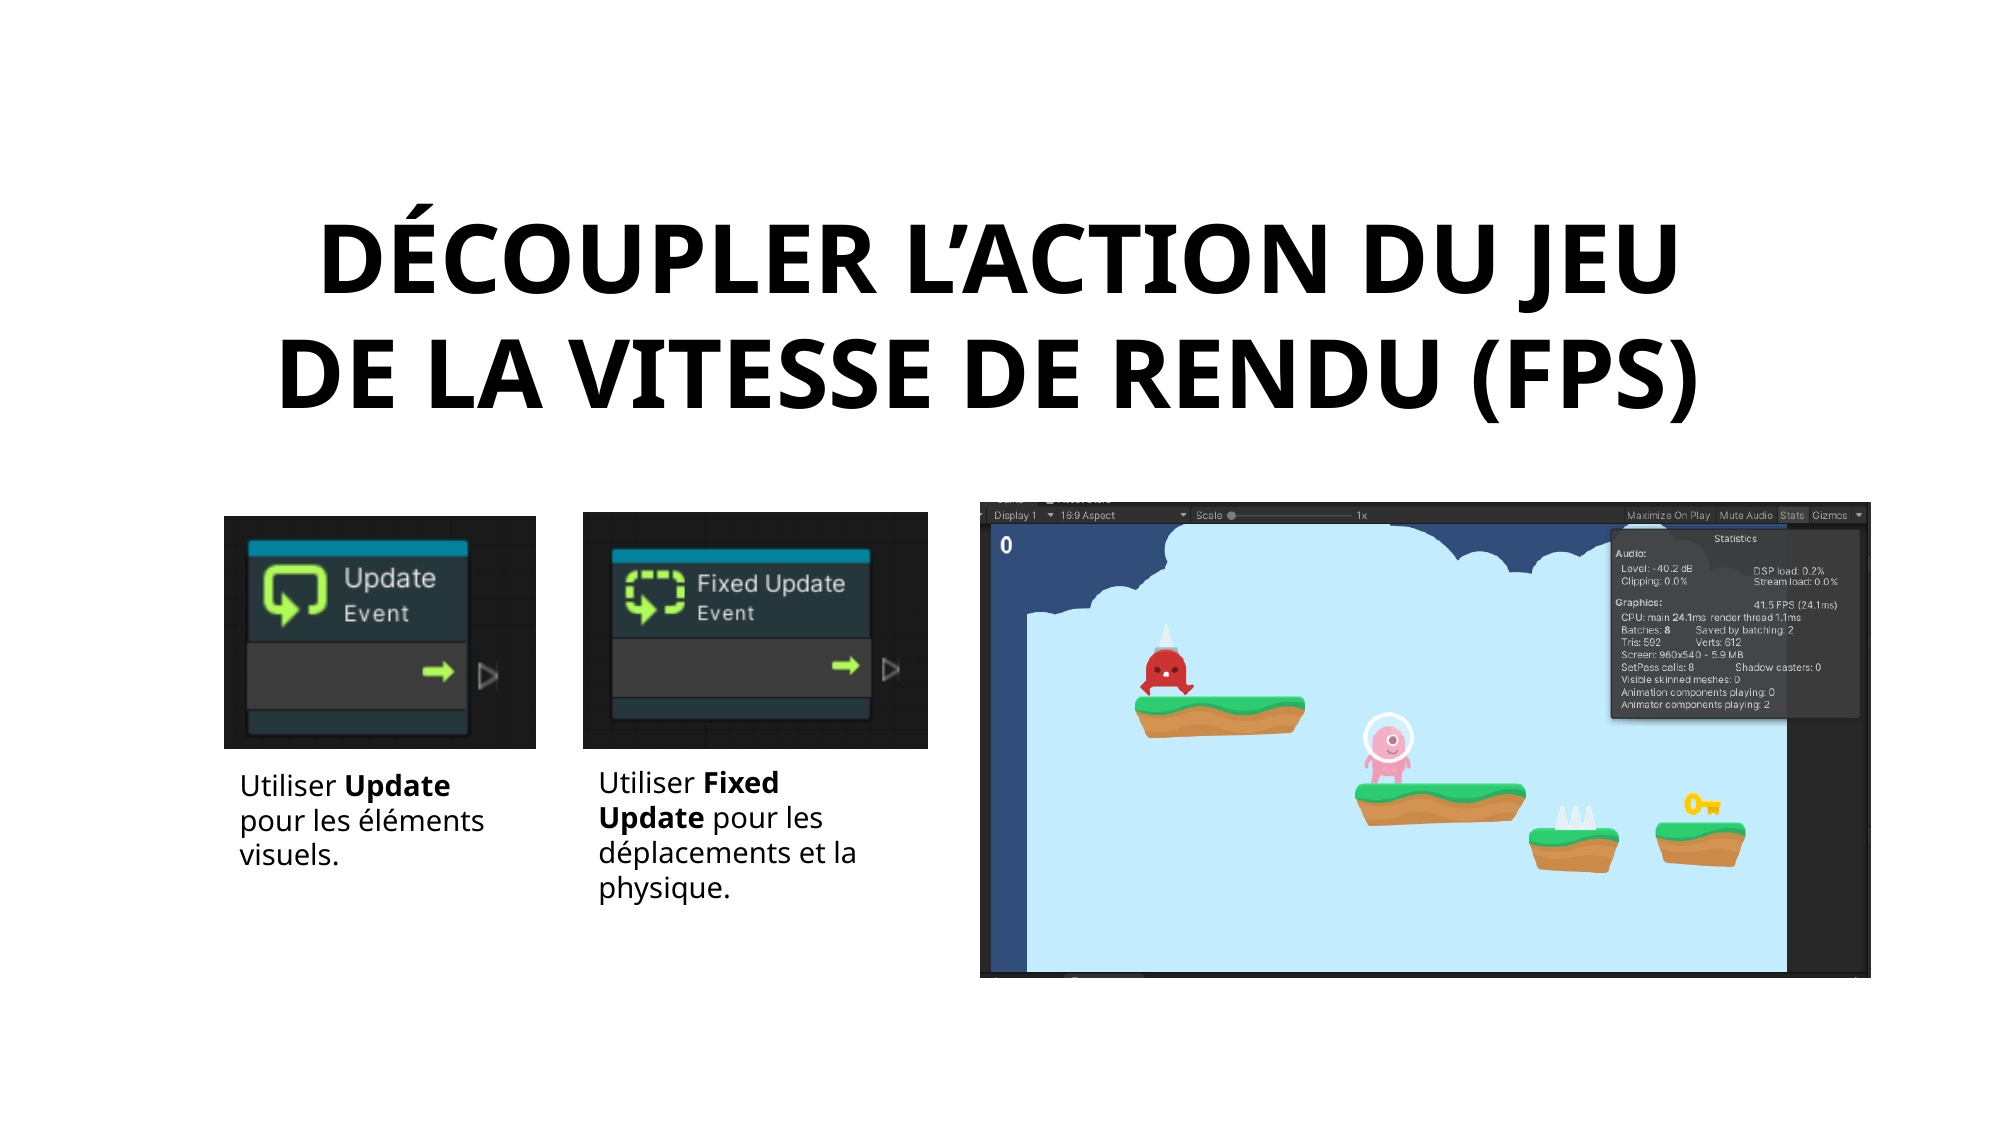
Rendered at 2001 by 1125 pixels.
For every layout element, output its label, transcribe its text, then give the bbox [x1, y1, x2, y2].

picture [224, 516, 536, 749]
picture [583, 512, 928, 749]
text_box Utiliser Update pour les éléments visuels. [224, 759, 536, 880]
picture [980, 502, 1871, 978]
list DÉCOUPLER L’ACTION DU JEU DE LA VITESSE DE RENDU (FPS) [254, 190, 1745, 503]
text_box Utiliser Fixed Update pour les déplacements et la physique. [583, 757, 895, 912]
